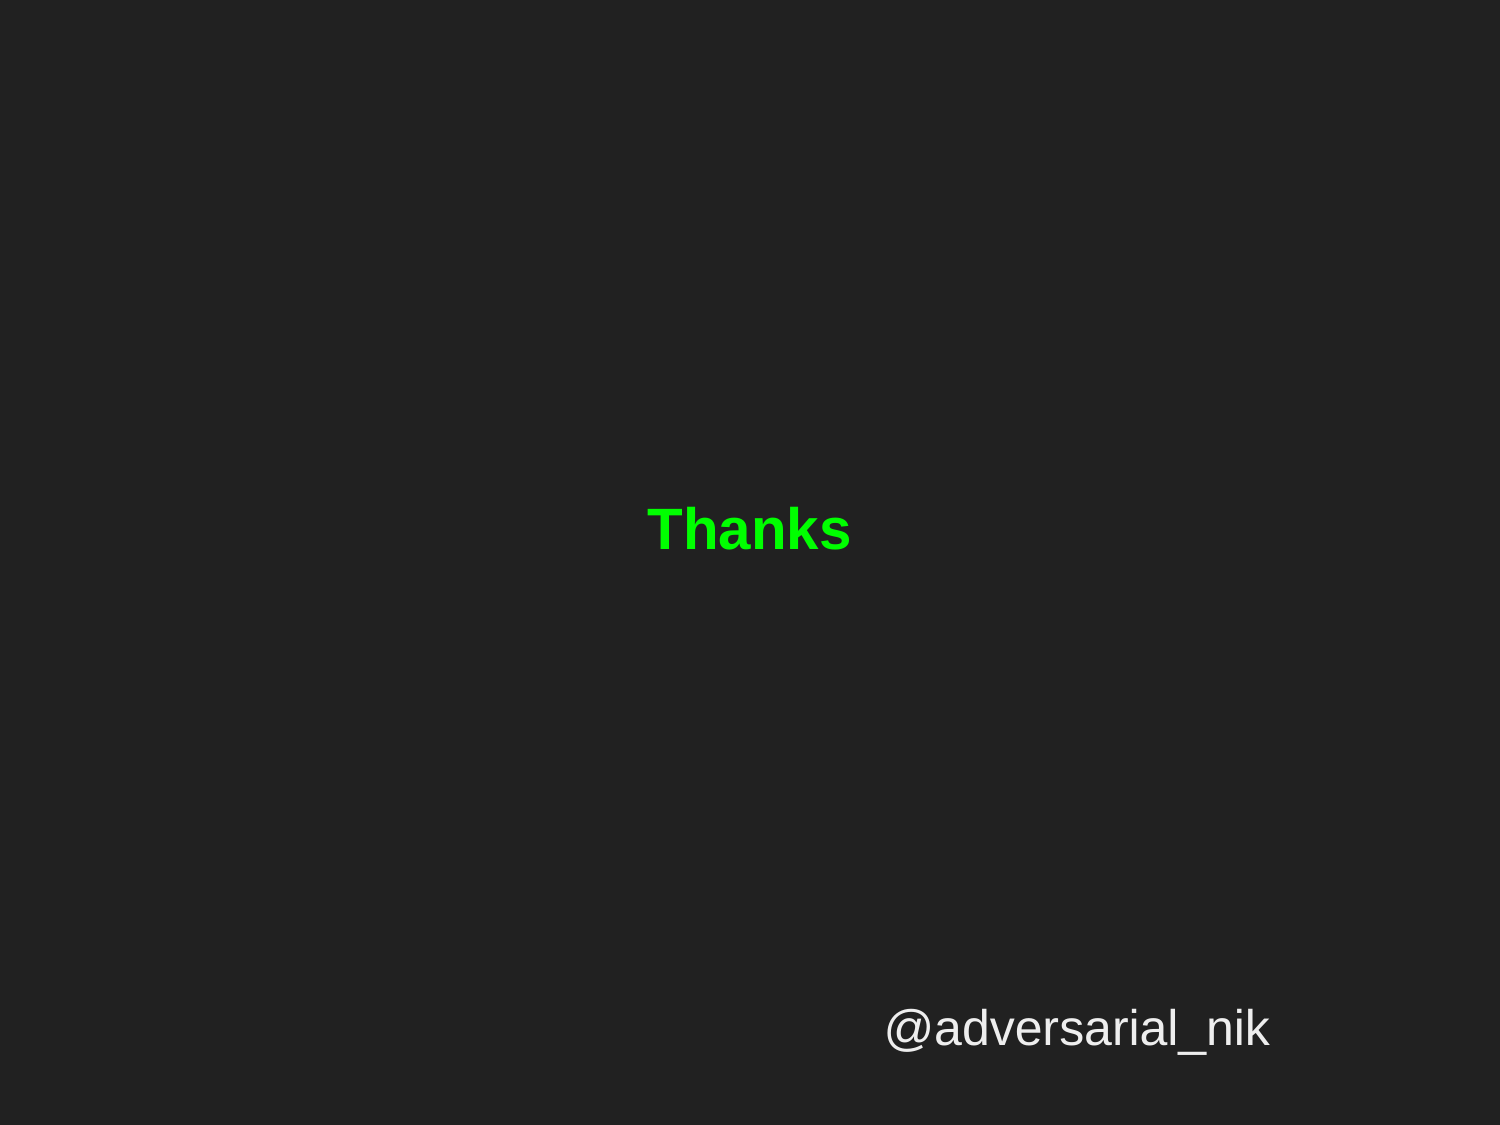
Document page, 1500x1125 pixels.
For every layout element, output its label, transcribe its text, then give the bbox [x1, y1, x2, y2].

text_box Thanks [51, 475, 1449, 650]
text_box @adversarial_nik [793, 953, 1478, 1067]
